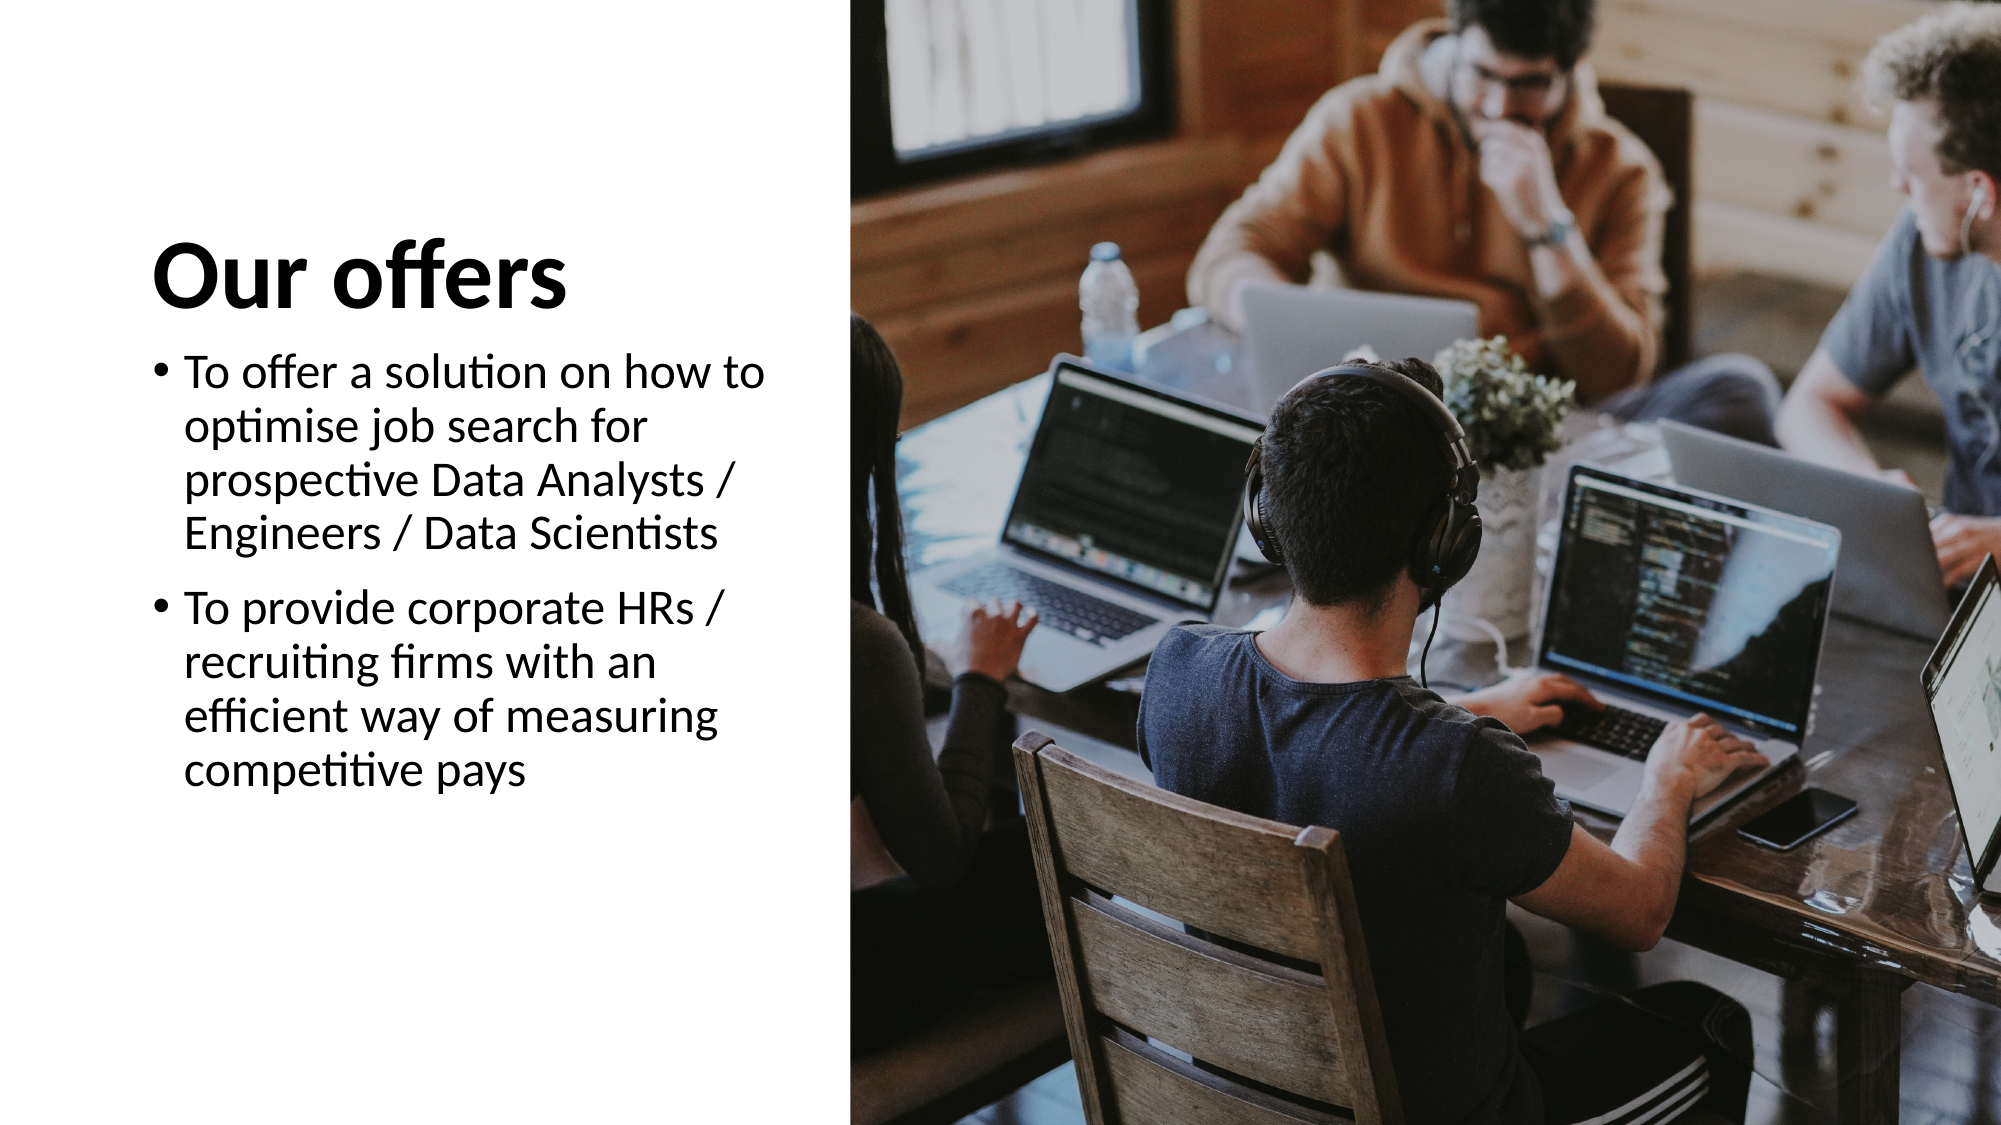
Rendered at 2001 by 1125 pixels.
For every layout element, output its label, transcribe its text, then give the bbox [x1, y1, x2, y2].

list To offer a solution on how to optimise job search for prospective Data Analysts / Engineers / Data Scientists To provide corporate HRs / recruiting firms with an efficient way of measuring competitive pays [137, 337, 783, 963]
title Our offers [137, 75, 783, 337]
picture [850, 0, 2001, 1125]
